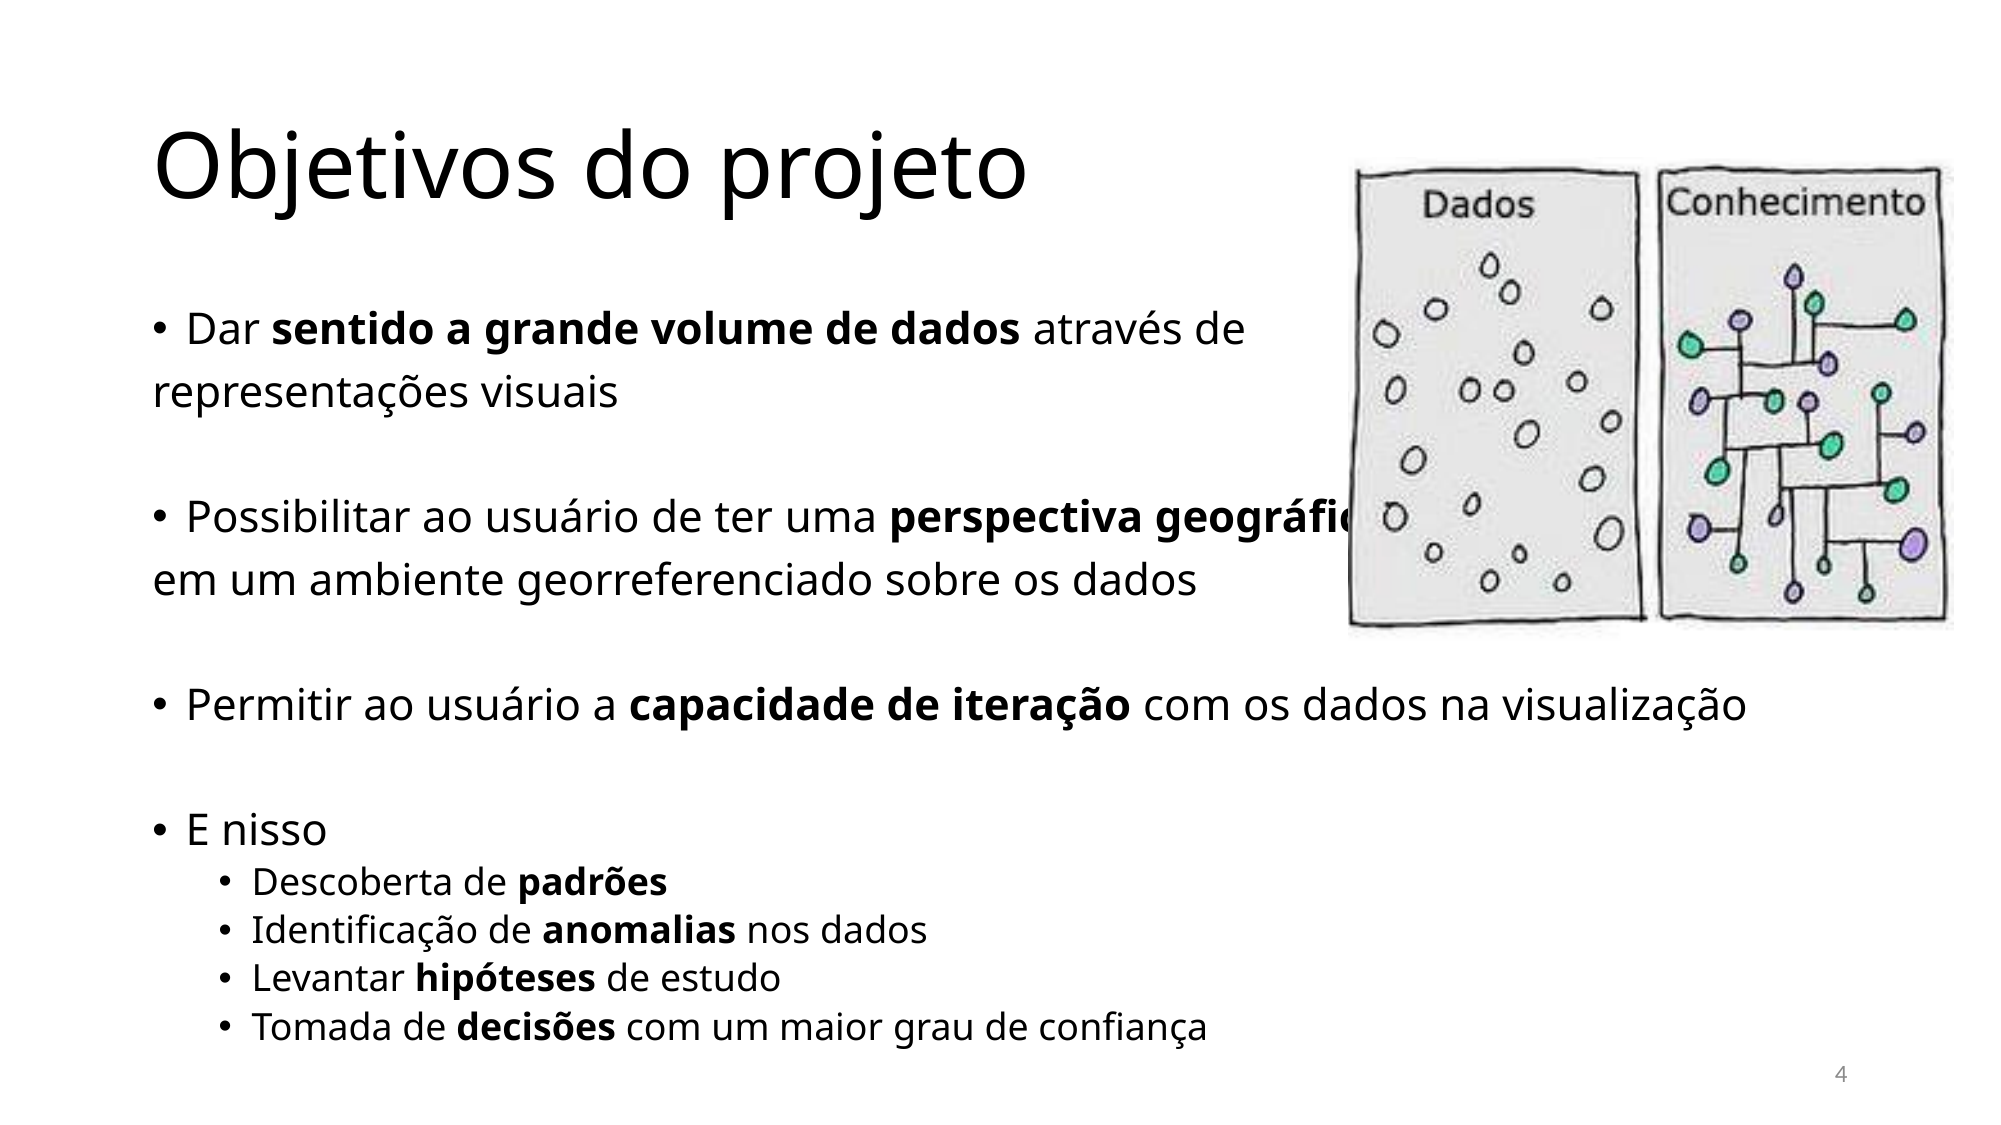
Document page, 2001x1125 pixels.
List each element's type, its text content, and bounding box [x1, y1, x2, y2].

list Dar sentido a grande volume de dados através de representações visuais Possibilitar ao usuário de ter uma perspectiva geográfica em um ambiente georreferenciado sobre os dados Permitir ao usuário a capacidade de iteração com os dados na visualização E nisso Descoberta de padrões Identificação de anomalias nos dados Levantar hipóteses de estudo Tomada de decisões com um maior grau de confiança [137, 299, 1863, 1063]
title Objetivos do projeto [137, 59, 1863, 278]
slide_number 4 [1412, 1042, 1863, 1103]
picture [1348, 157, 1954, 642]
